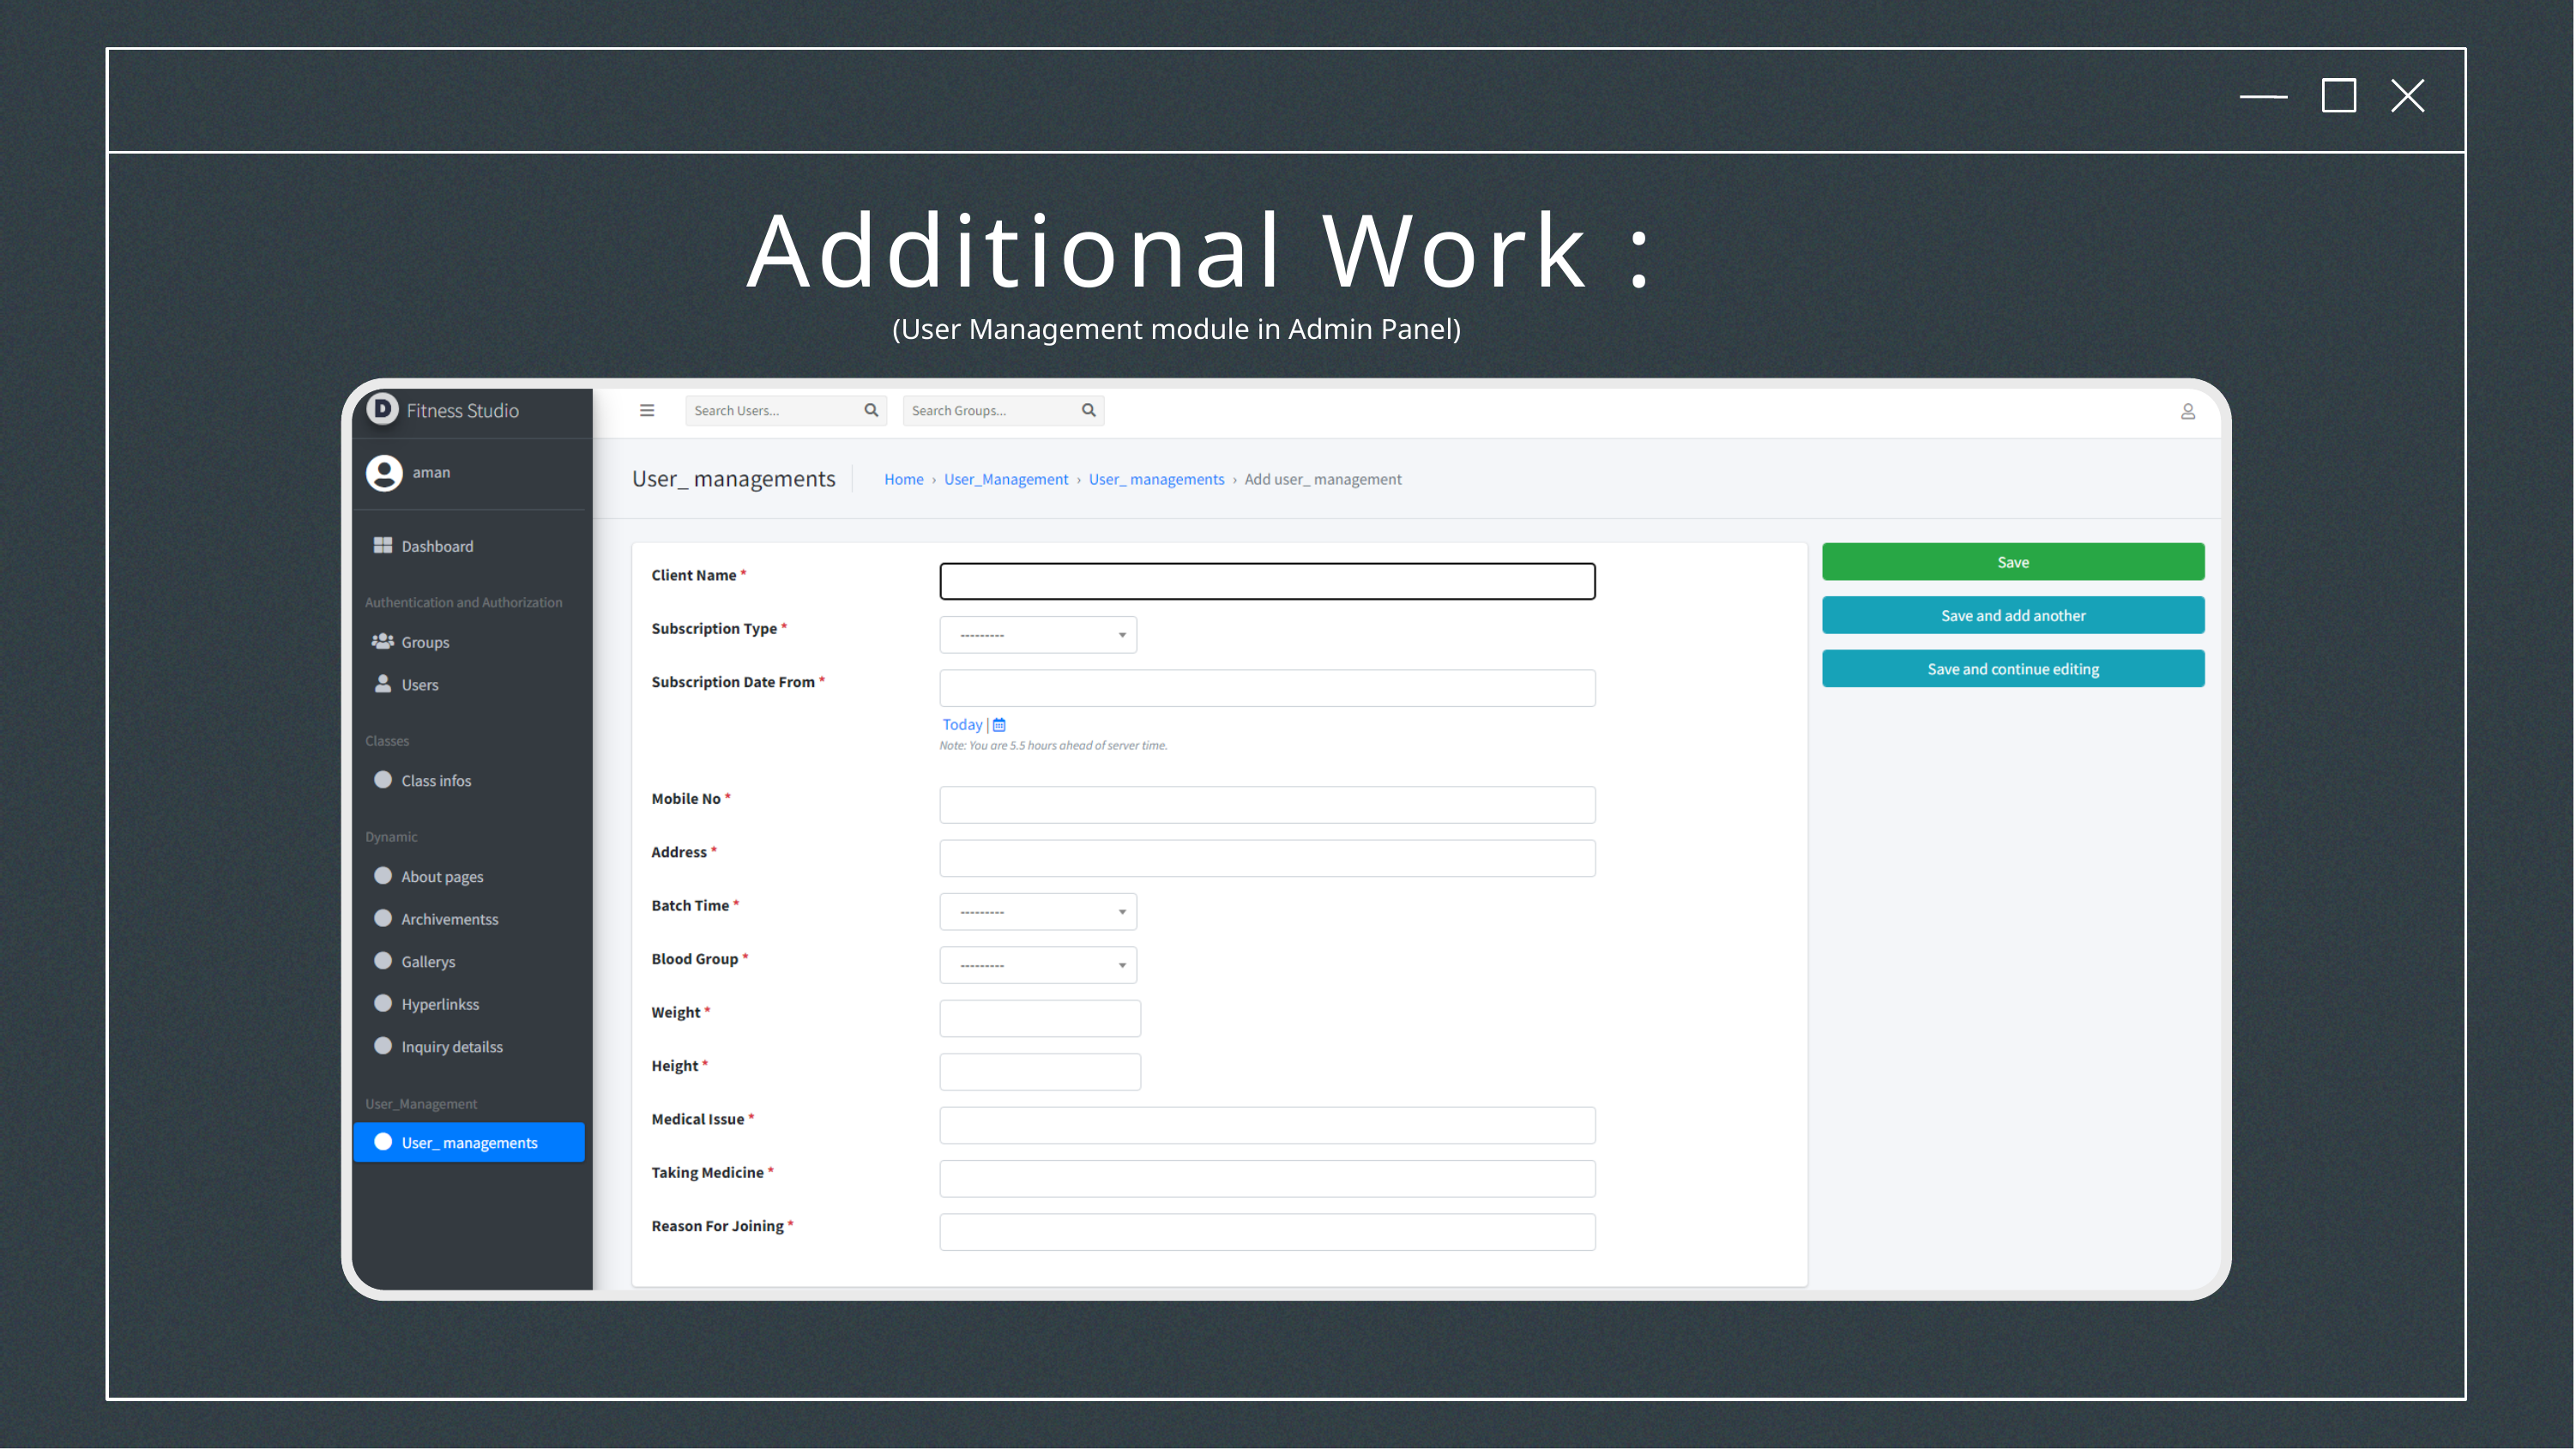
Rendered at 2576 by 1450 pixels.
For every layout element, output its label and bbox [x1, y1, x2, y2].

text_box [106, 46, 2468, 1401]
picture [0, 0, 2573, 1448]
